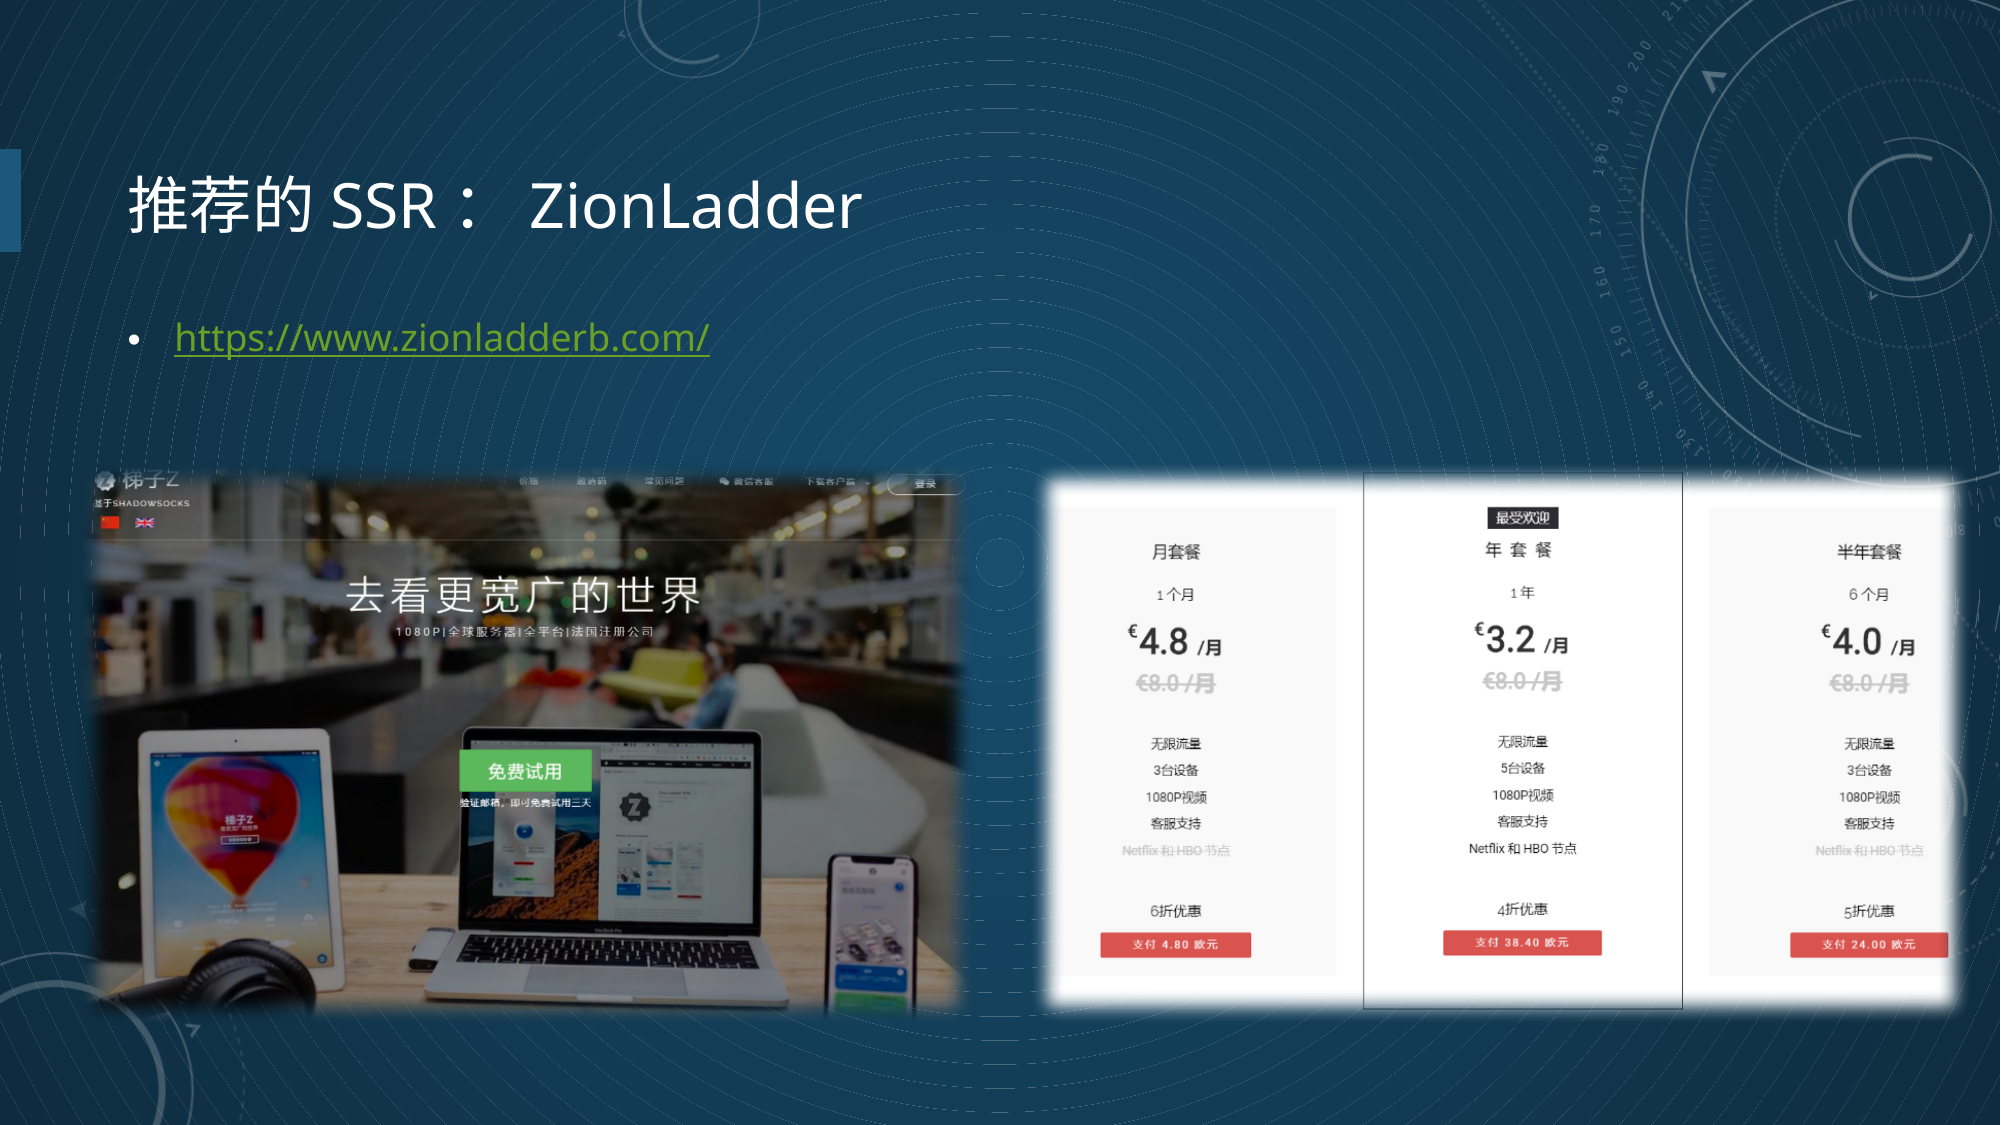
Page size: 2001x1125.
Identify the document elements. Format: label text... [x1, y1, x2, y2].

title 推荐的SSR：ZionLadder [112, 99, 1891, 306]
picture [0, 0, 2000, 1125]
list https://www.zionladderb.com/ [112, 306, 1891, 950]
